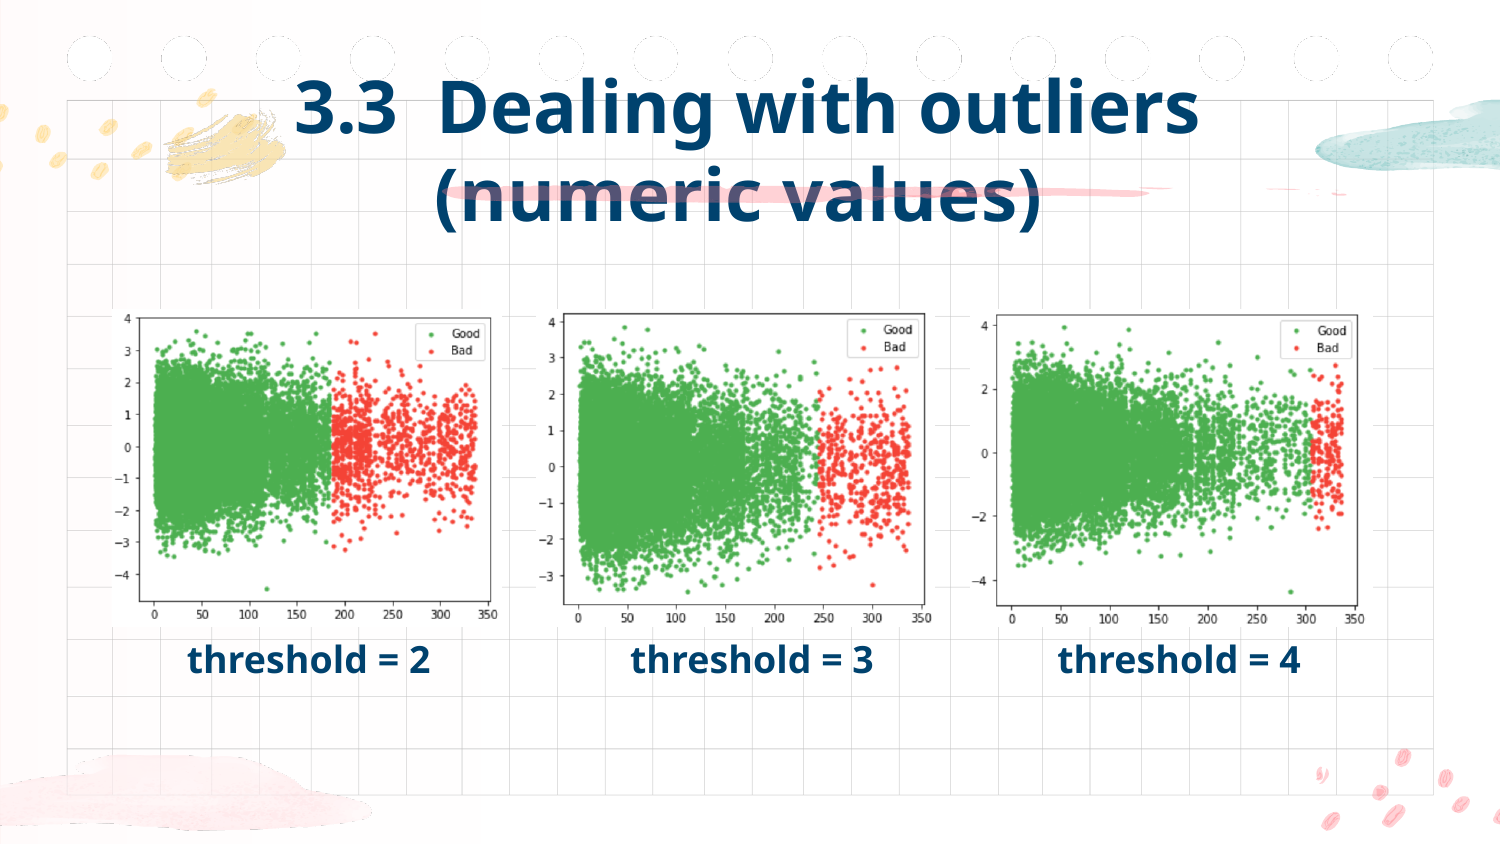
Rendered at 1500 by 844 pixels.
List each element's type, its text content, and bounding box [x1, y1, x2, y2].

text_box threshold = 4 [970, 606, 1389, 711]
title 3.3 Dealing with outliers (numeric values) [96, 98, 1381, 199]
picture [0, 0, 1500, 844]
text_box threshold = 3 [571, 634, 934, 711]
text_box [440, 184, 1348, 204]
text_box threshold = 2 [99, 606, 518, 711]
